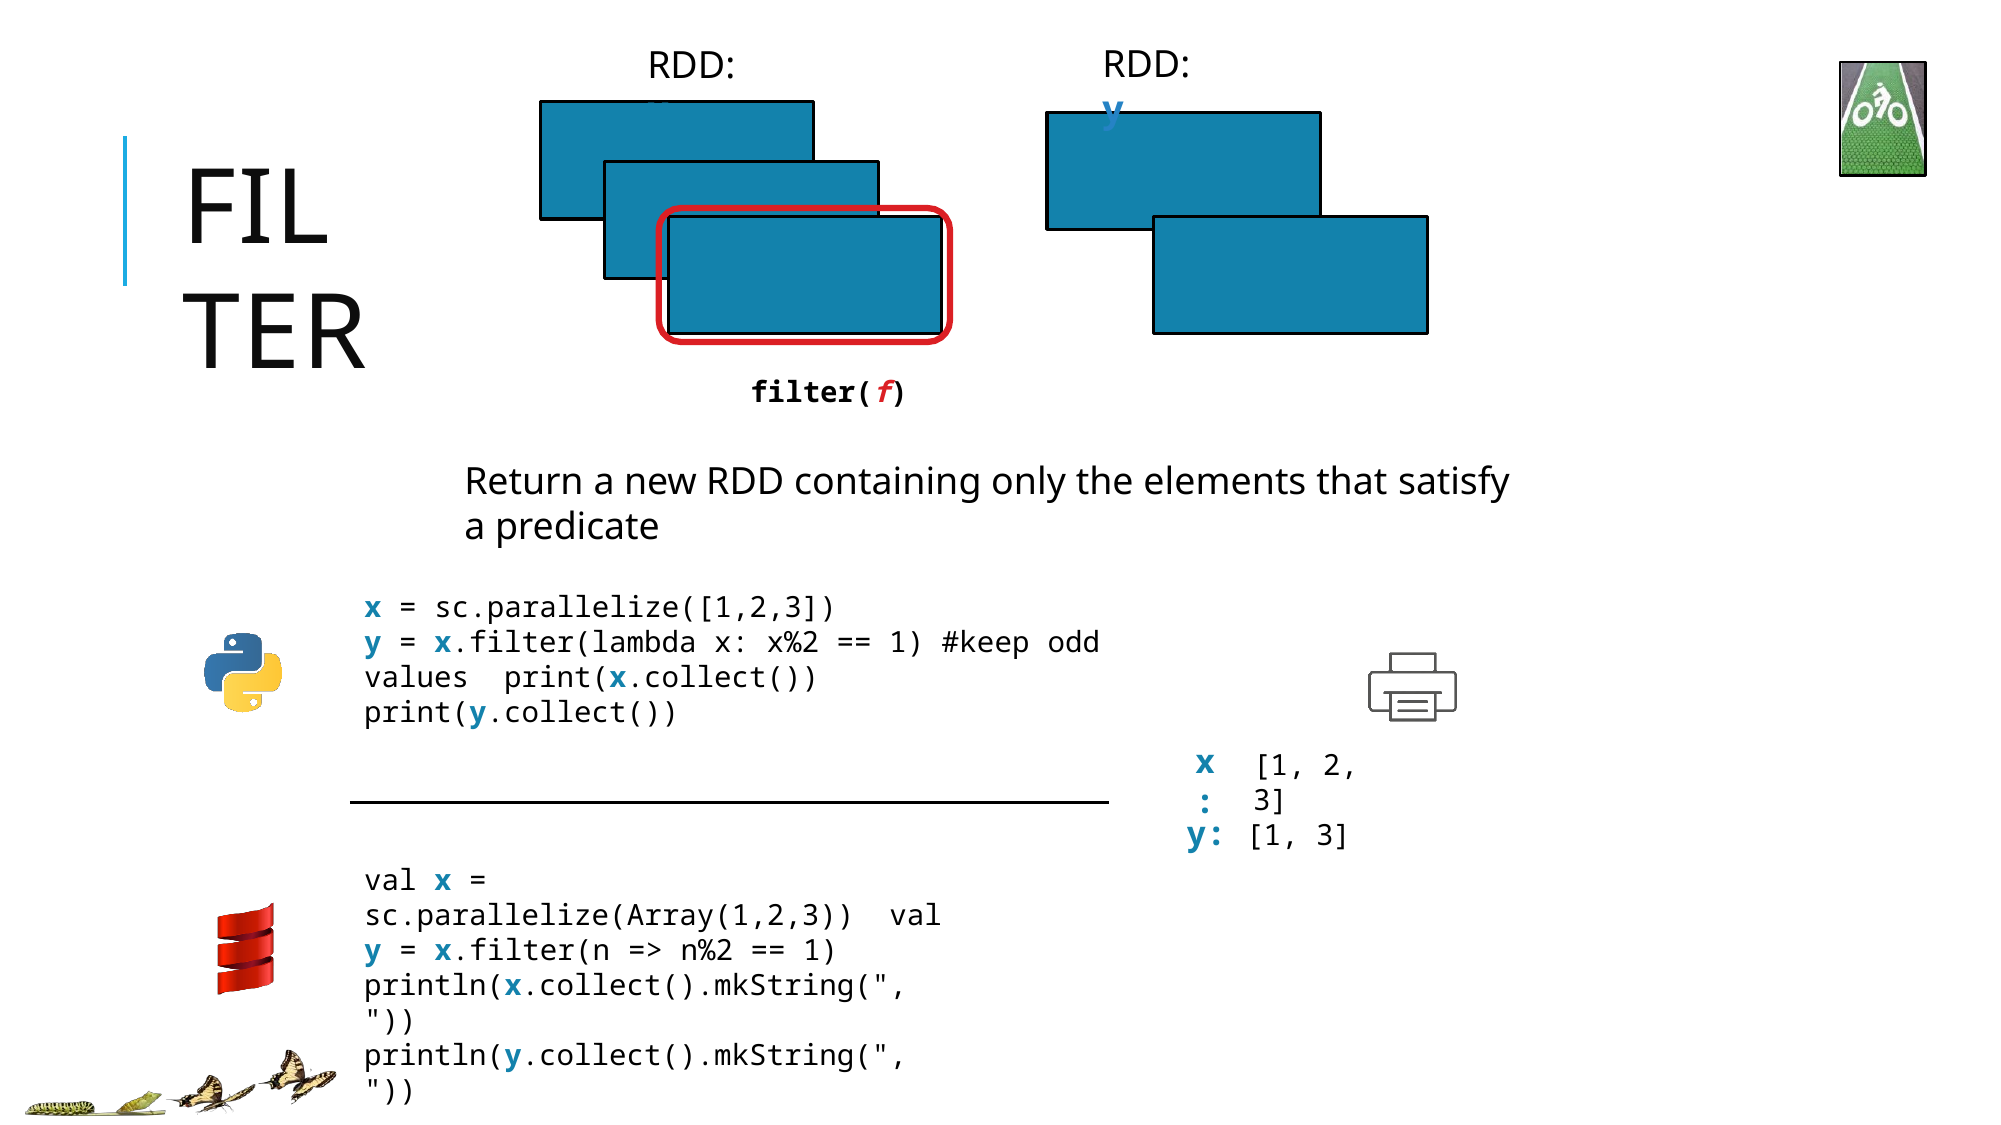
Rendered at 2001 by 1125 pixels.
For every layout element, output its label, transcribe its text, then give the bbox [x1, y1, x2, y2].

text_box [1, 2, 3] [1251, 746, 1401, 817]
text_box filter(f) Return a new RDD containing only the elements that satisfy a predicate [462, 373, 1522, 548]
text_box [1207, 112, 1321, 216]
text_box [604, 161, 879, 279]
title RDD: y [1100, 39, 1207, 228]
text_box [211, 901, 274, 995]
text_box [658, 208, 951, 342]
text_box [540, 101, 814, 220]
text_box [1153, 216, 1428, 334]
text_box RDD: x [645, 40, 753, 131]
text_box [1840, 62, 1926, 176]
text_box x: [1193, 740, 1234, 812]
text_box FILTER [180, 139, 388, 390]
text_box [196, 625, 289, 719]
text_box [1368, 643, 1457, 733]
text_box [19, 1046, 349, 1125]
text_box [1047, 112, 1153, 230]
text_box y: [1, 3] val x = sc.parallelize(Array(1,2,3)) val y = x.filter(n => n%2 == 1) println(x.collect().mkString(", ")) println(y.collect().mkString(", ")) [362, 812, 1352, 1106]
text_box x = sc.parallelize([1,2,3]) y = x.filter(lambda x: x%2 == 1) #keep odd values print(x.collect()) print(y.collect()) [362, 588, 1158, 729]
